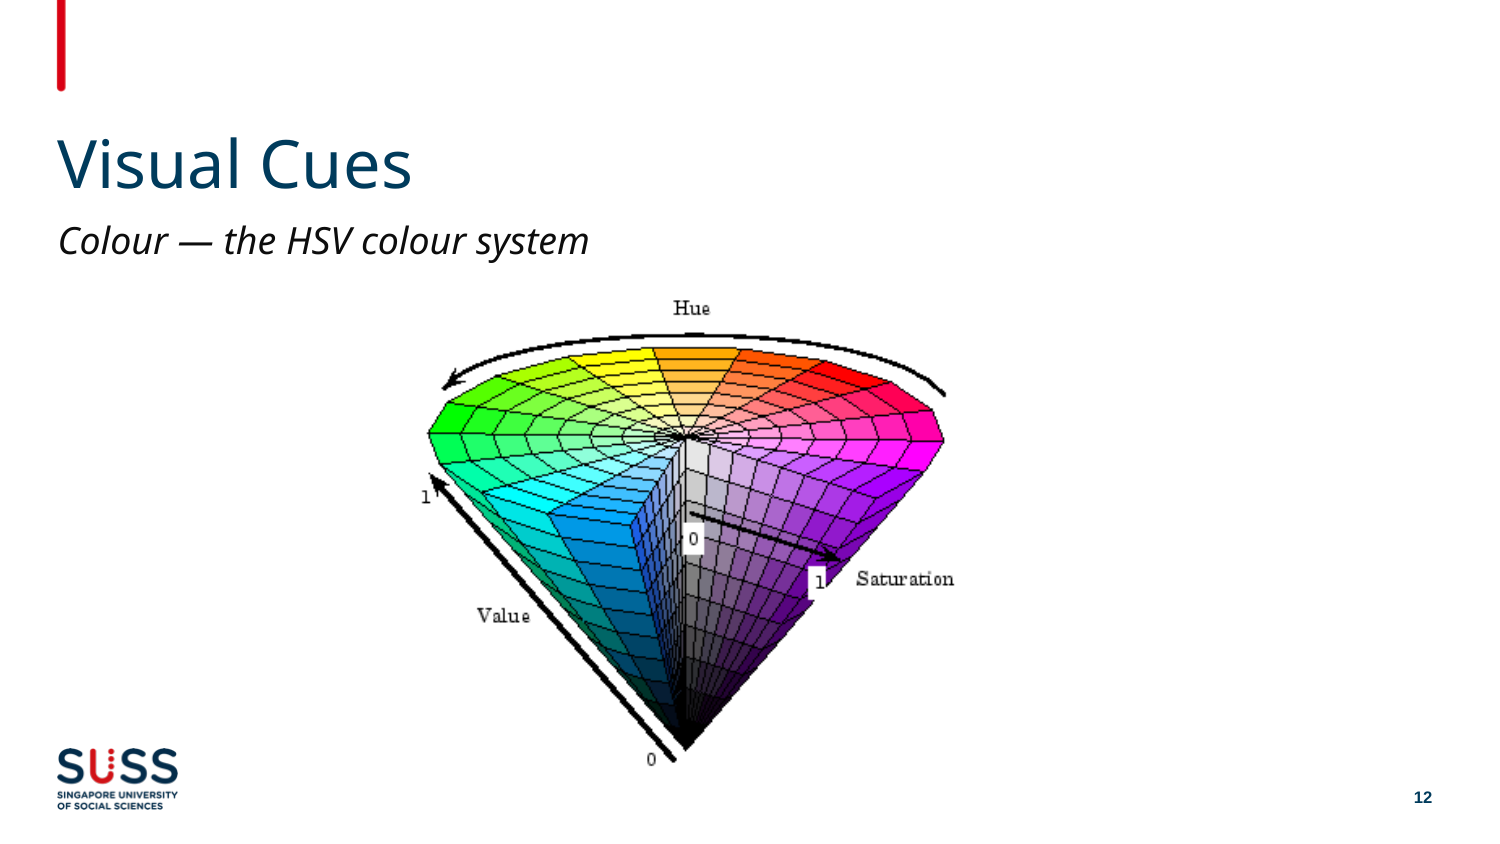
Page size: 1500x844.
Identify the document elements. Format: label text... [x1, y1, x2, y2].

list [398, 291, 976, 777]
title Visual Cues [42, 74, 1448, 209]
list Colour — the HSV colour system [42, 209, 1448, 278]
picture [57, 748, 178, 810]
picture [56, 0, 70, 74]
